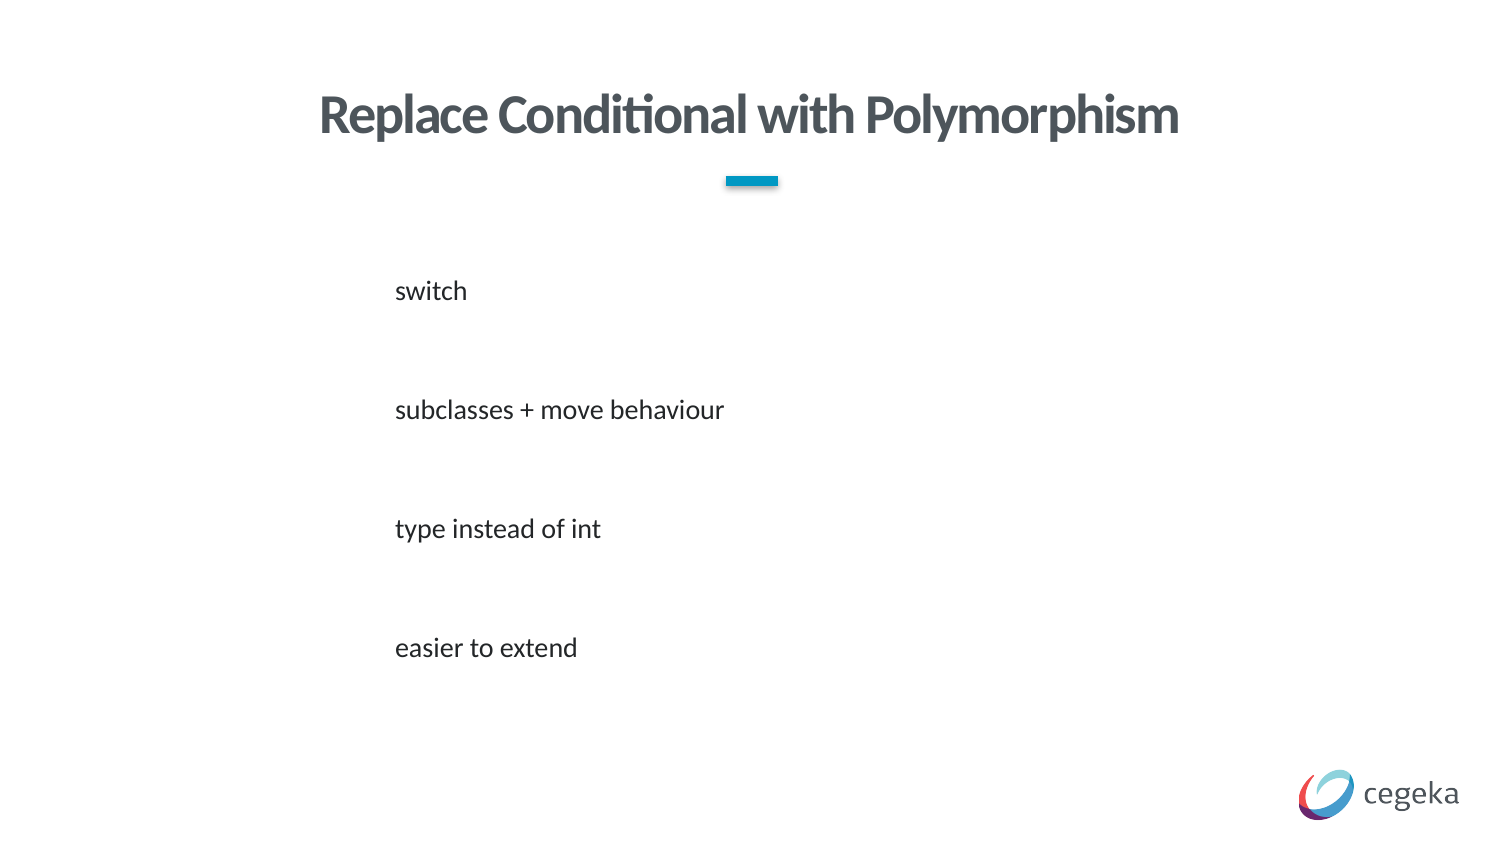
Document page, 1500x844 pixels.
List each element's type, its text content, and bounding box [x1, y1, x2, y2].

text_box subclasses + move behaviour [380, 383, 847, 473]
text_box easier to extend [380, 621, 847, 711]
text_box switch [380, 265, 921, 354]
picture [1299, 765, 1477, 829]
text_box type instead of int [380, 502, 847, 592]
title Replace Conditional with Polymorphism [64, 32, 1436, 152]
